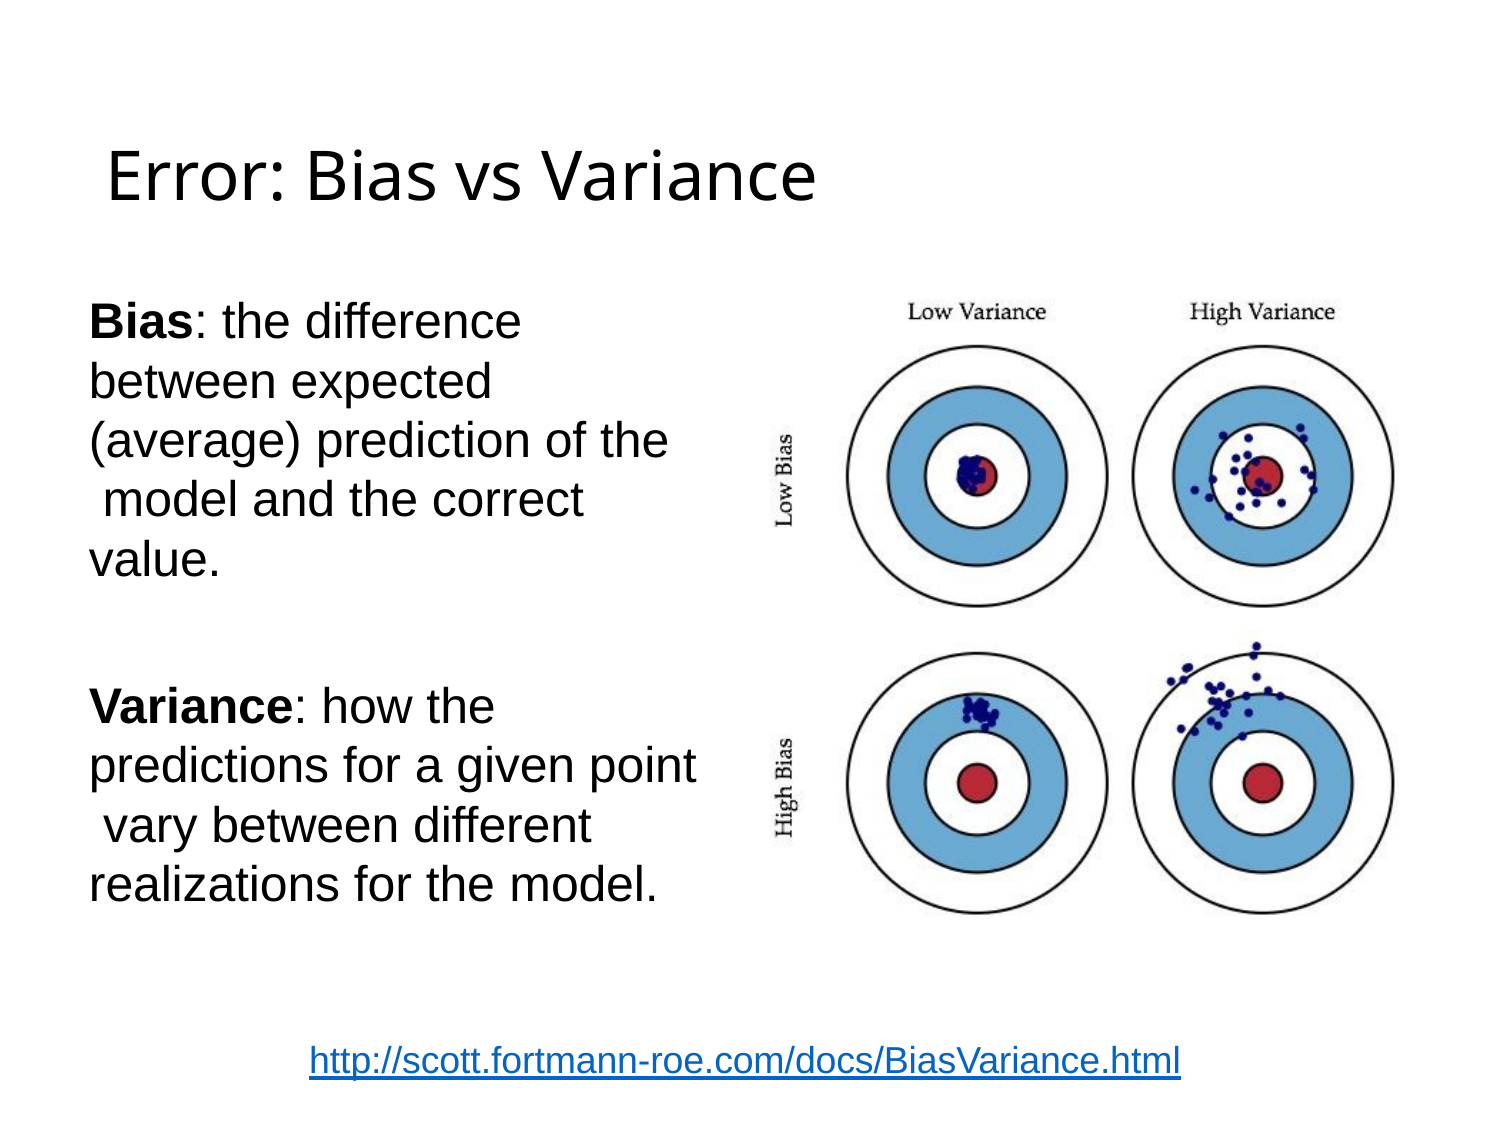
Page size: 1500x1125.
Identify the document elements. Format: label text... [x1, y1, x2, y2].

text_box http://scott.fortmann-roe.com/docs/BiasVariance.html [307, 1036, 1193, 1082]
text_box [759, 288, 1416, 939]
title Error: Bias vs Variance [103, 70, 1397, 267]
text_box Bias: the difference between expected (average) prediction of the model and the correct value. Variance: how the predictions for a given point vary between different realizations for the model. [86, 289, 703, 912]
